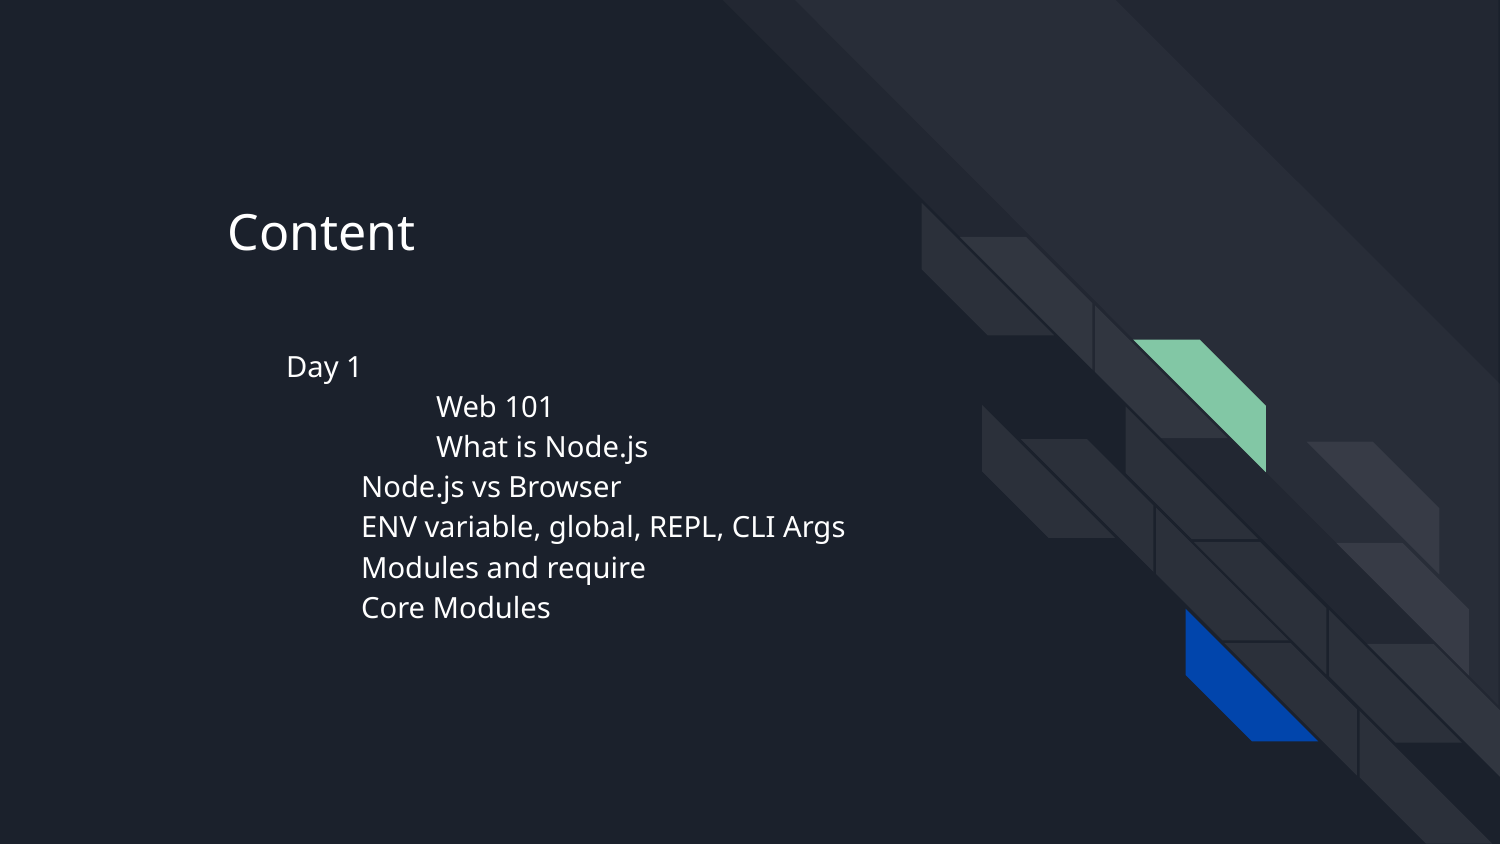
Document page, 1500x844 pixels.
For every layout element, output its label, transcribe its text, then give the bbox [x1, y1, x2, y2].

title Content [212, 185, 1368, 266]
text_box Day 1 Web 101 What is Node.js Node.js vs Browser ENV variable, global, REPL, CLI Args Modules and require Core Modules [270, 282, 976, 685]
